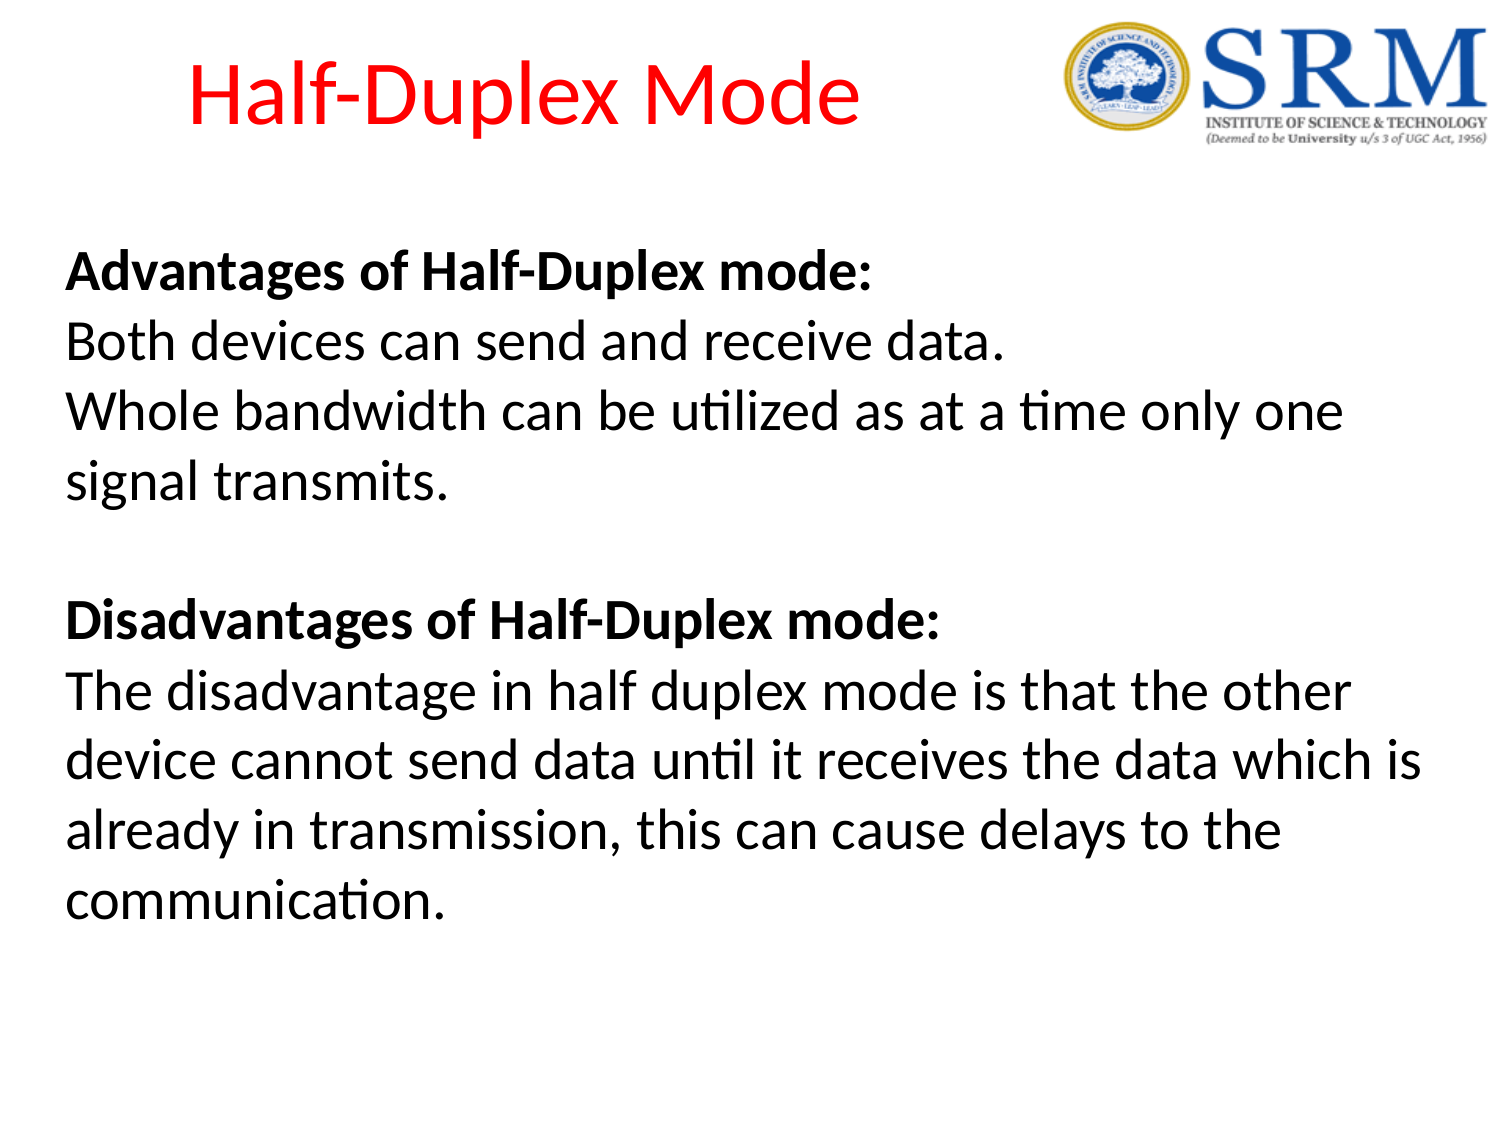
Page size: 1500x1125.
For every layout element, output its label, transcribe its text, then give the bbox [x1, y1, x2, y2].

title Half-Duplex Mode [0, 0, 1050, 175]
picture [1059, 0, 1500, 162]
text_box Advantages of Half-Duplex mode: Both devices can send and receive data. Whole bandwidth can be utilized as at a time only one signal transmits. Disadvantages of Half-Duplex mode: The disadvantage in half duplex mode is that the other device cannot send data until it receives the data which is already in transmission, this can cause delays to the communication. [49, 224, 1463, 1075]
